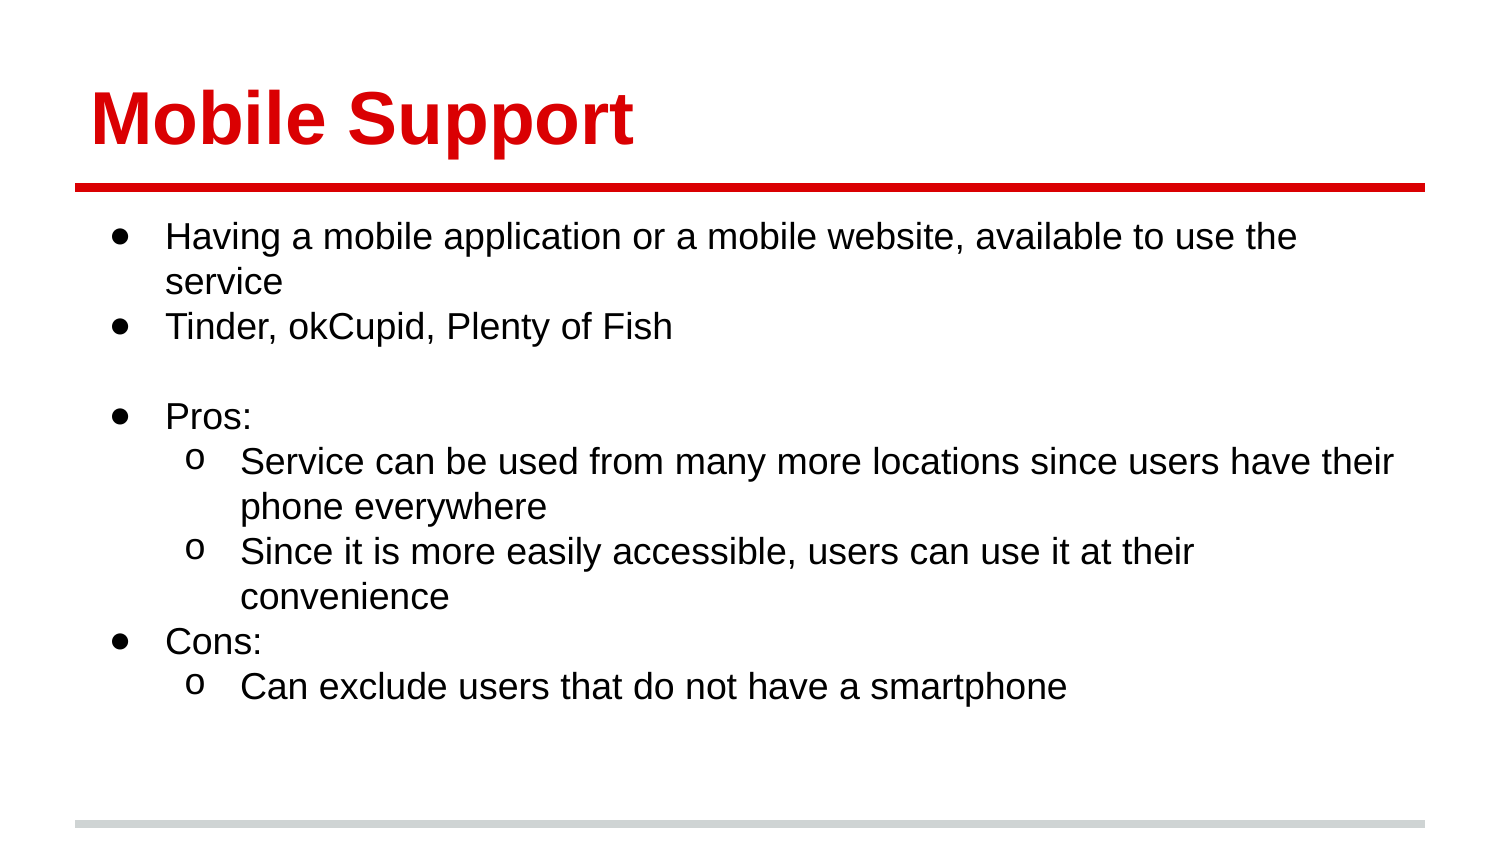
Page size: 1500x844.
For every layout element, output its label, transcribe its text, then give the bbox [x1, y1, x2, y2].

list Having a mobile application or a mobile website, available to use the service Tinder, okCupid, Plenty of Fish Pros: Service can be used from many more locations since users have their phone everywhere Since it is more easily accessible, users can use it at their convenience Cons: Can exclude users that do not have a smartphone [75, 196, 1425, 722]
title Mobile Support [75, 3, 1425, 175]
